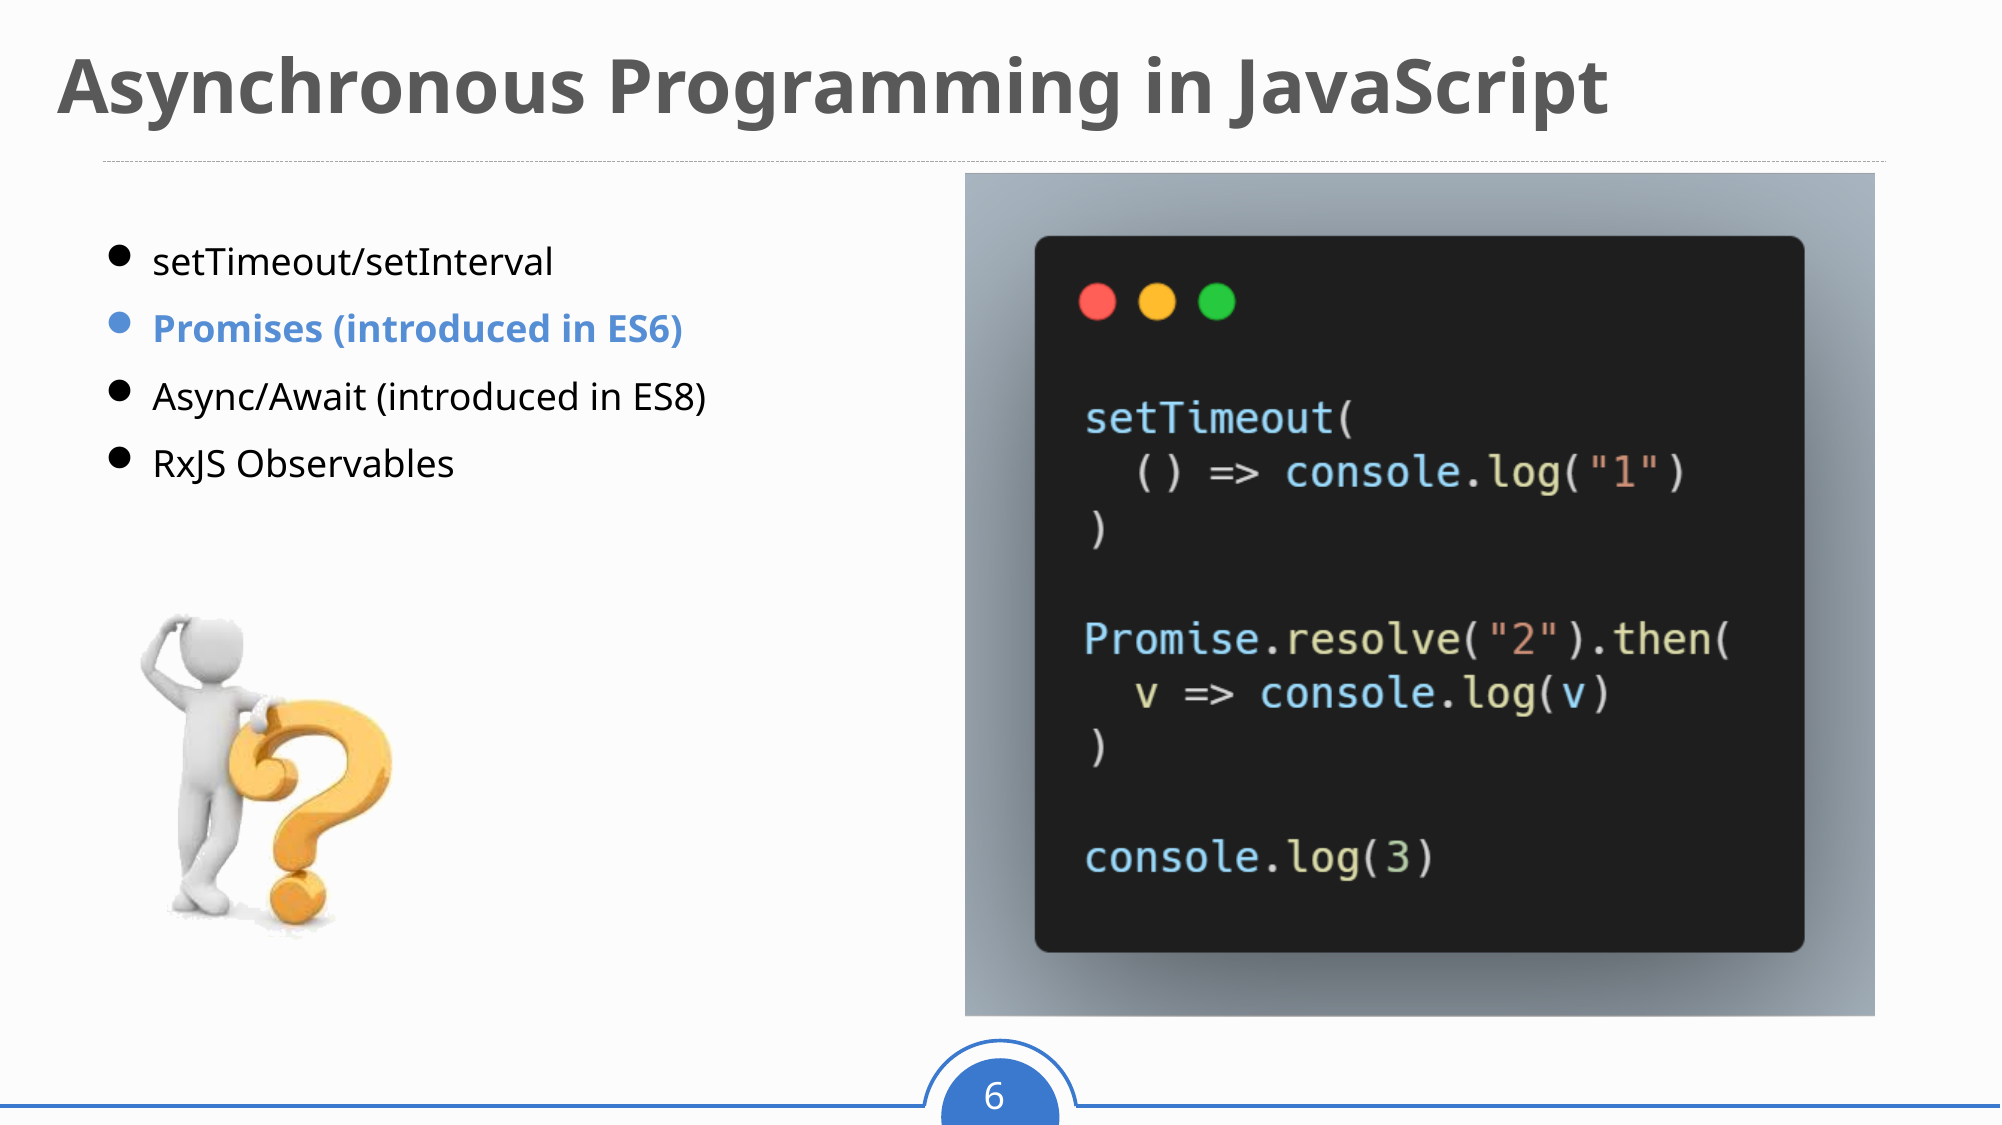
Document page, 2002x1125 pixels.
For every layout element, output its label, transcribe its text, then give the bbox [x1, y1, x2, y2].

text_box setTimeout/setInterval Promises (introduced in ES6) Async/Await (introduced in ES8) RxJS Observables [90, 208, 959, 493]
picture [67, 594, 420, 947]
text_box Asynchronous Programming in JavaScript [42, 30, 1626, 136]
picture [964, 172, 1875, 1017]
